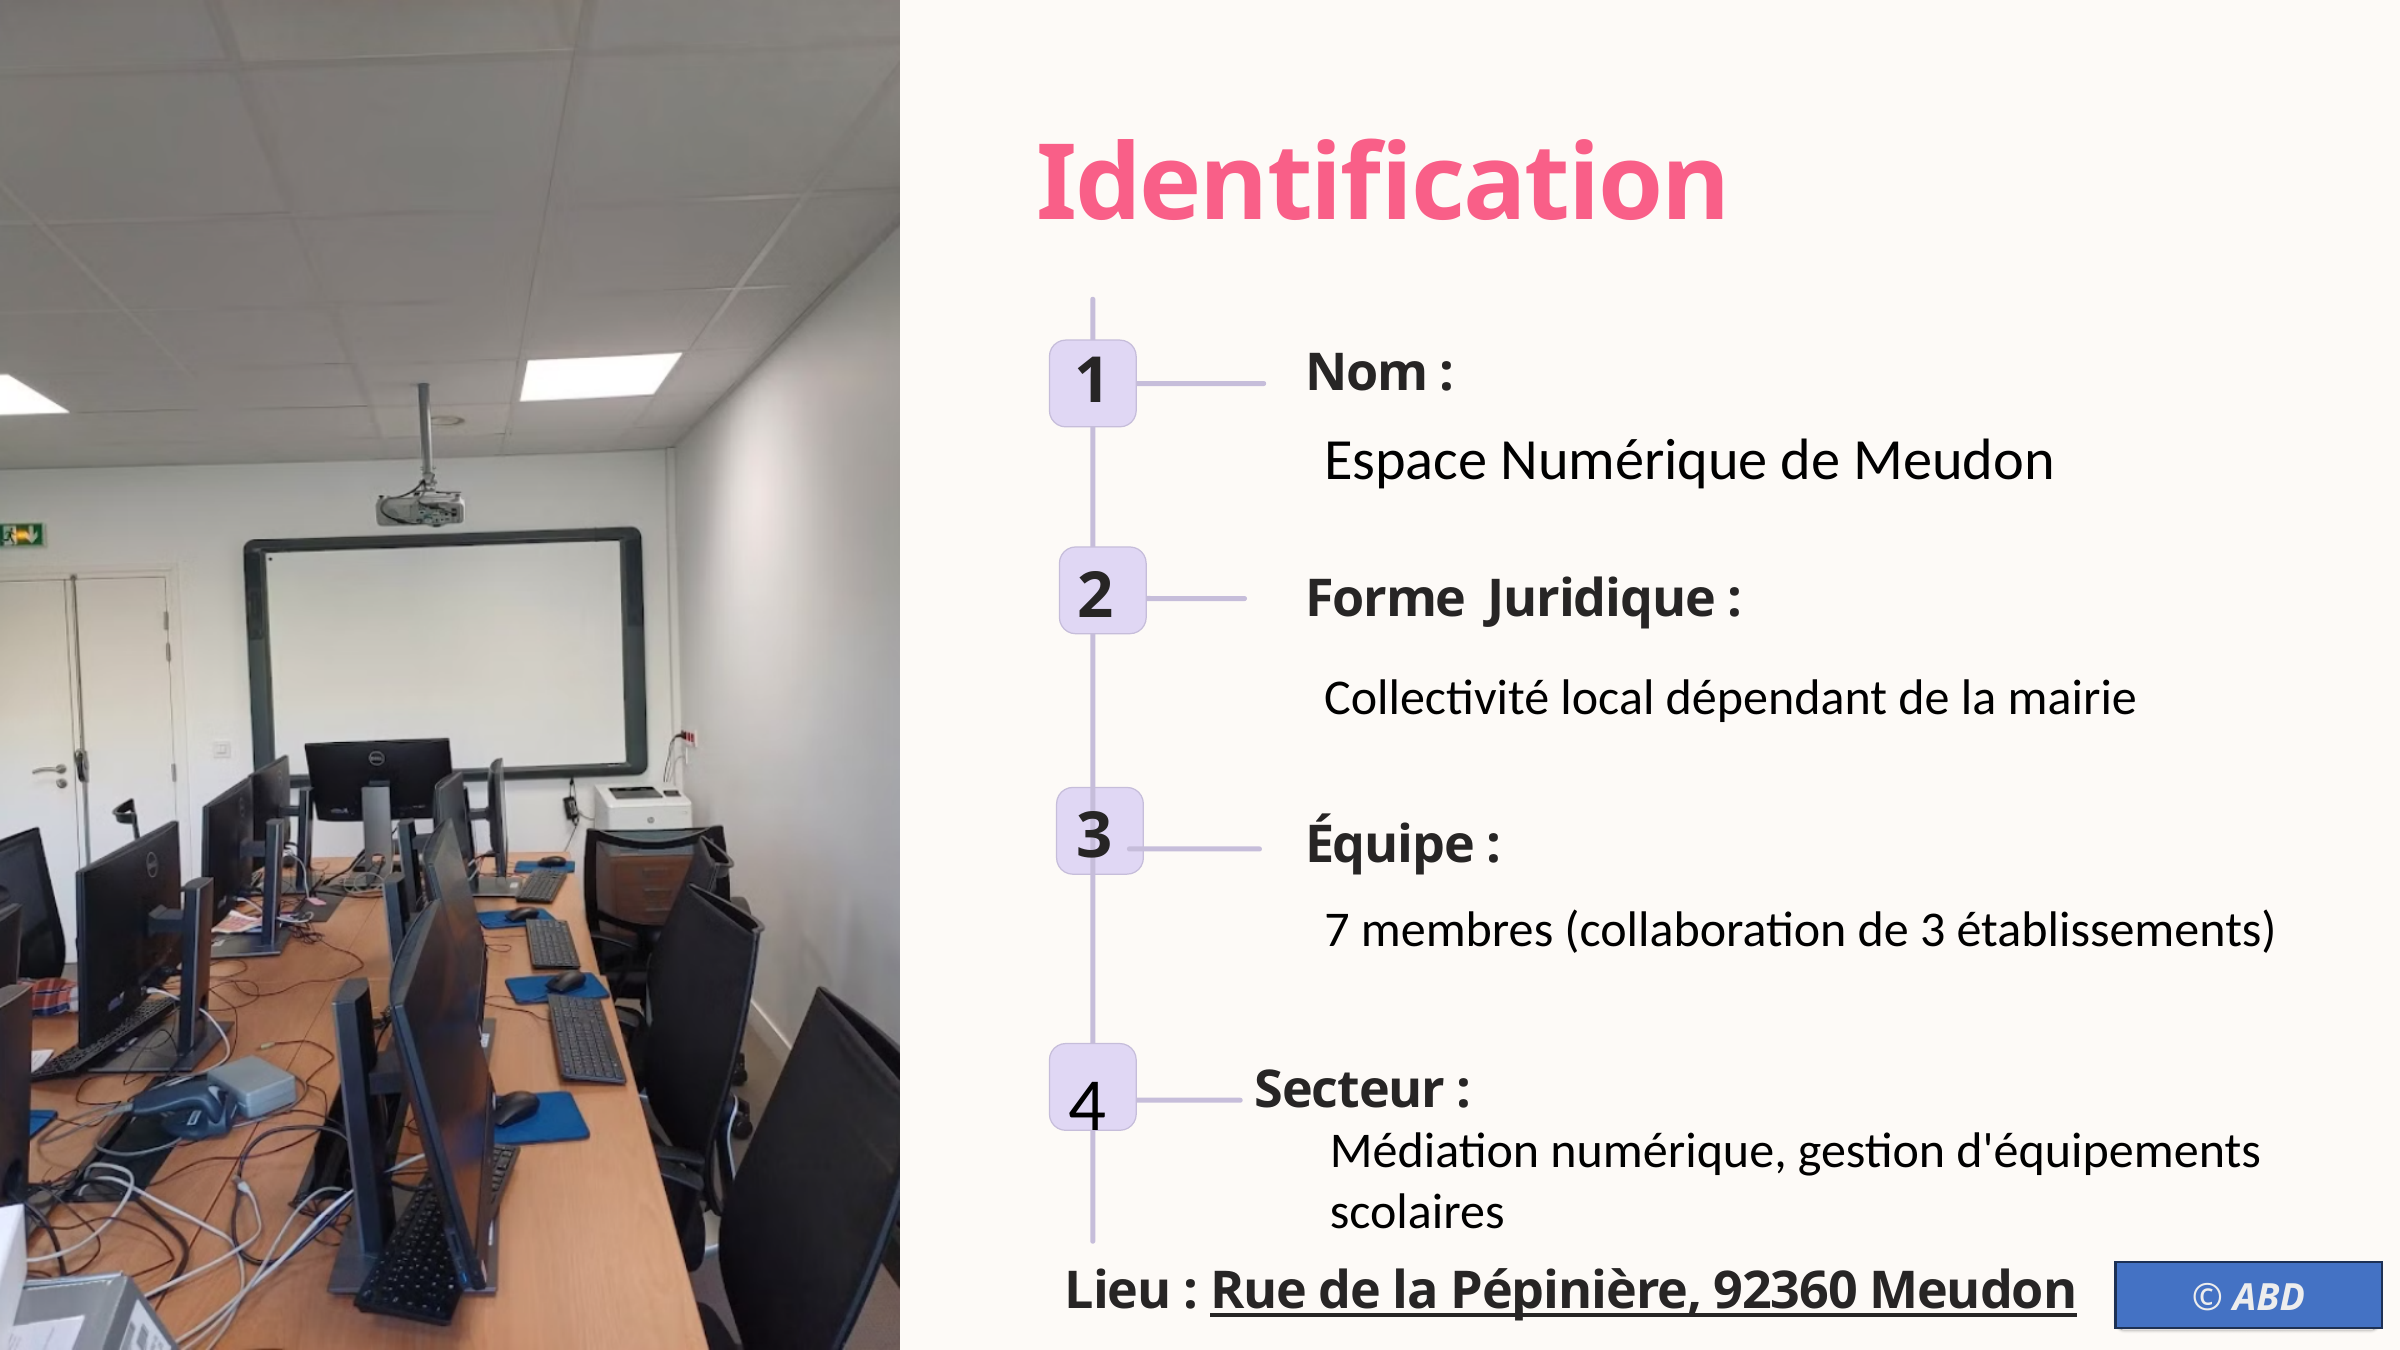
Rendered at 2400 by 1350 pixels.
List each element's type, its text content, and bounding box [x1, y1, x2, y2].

text_box 1 [1079, 351, 1106, 416]
text_box [1056, 787, 1090, 875]
text_box [1090, 427, 1096, 546]
text_box [1126, 846, 1262, 852]
text_box [1096, 787, 1144, 875]
text_box Identification [1036, 107, 2118, 241]
text_box [1137, 1097, 1243, 1103]
text_box [1049, 340, 1137, 427]
text_box 7 membres (collaboration de 3 établissements) [1324, 894, 2400, 1018]
text_box [1147, 595, 1248, 602]
text_box Équipe : [1305, 807, 1836, 874]
text_box Lieu : Rue de la Pépinière, 92360 Meudon [1064, 1262, 1596, 1329]
picture [2106, 1271, 2389, 1339]
text_box [1137, 381, 1267, 387]
text_box [1090, 296, 1096, 340]
text_box Nom : [1305, 335, 1836, 402]
picture [0, 0, 900, 1350]
text_box Espace Numérique de Meudon [1324, 421, 2285, 545]
text_box [1090, 634, 1096, 807]
text_box 2 [1077, 566, 1113, 631]
text_box Forme Juridique : [1305, 569, 1836, 636]
text_box Secteur : [1254, 1052, 1785, 1119]
text_box Médiation numérique, gestion d'équipements scolaires [1329, 1115, 2400, 1240]
text_box 4 [1049, 1043, 1137, 1131]
text_box [1090, 871, 1096, 1043]
text_box [1059, 546, 1147, 634]
text_box © ABD [2114, 1261, 2383, 1329]
text_box Collectivité local dépendant de la mairie [1324, 664, 2285, 788]
text_box [1090, 1131, 1096, 1244]
text_box 3 [1076, 807, 1112, 871]
